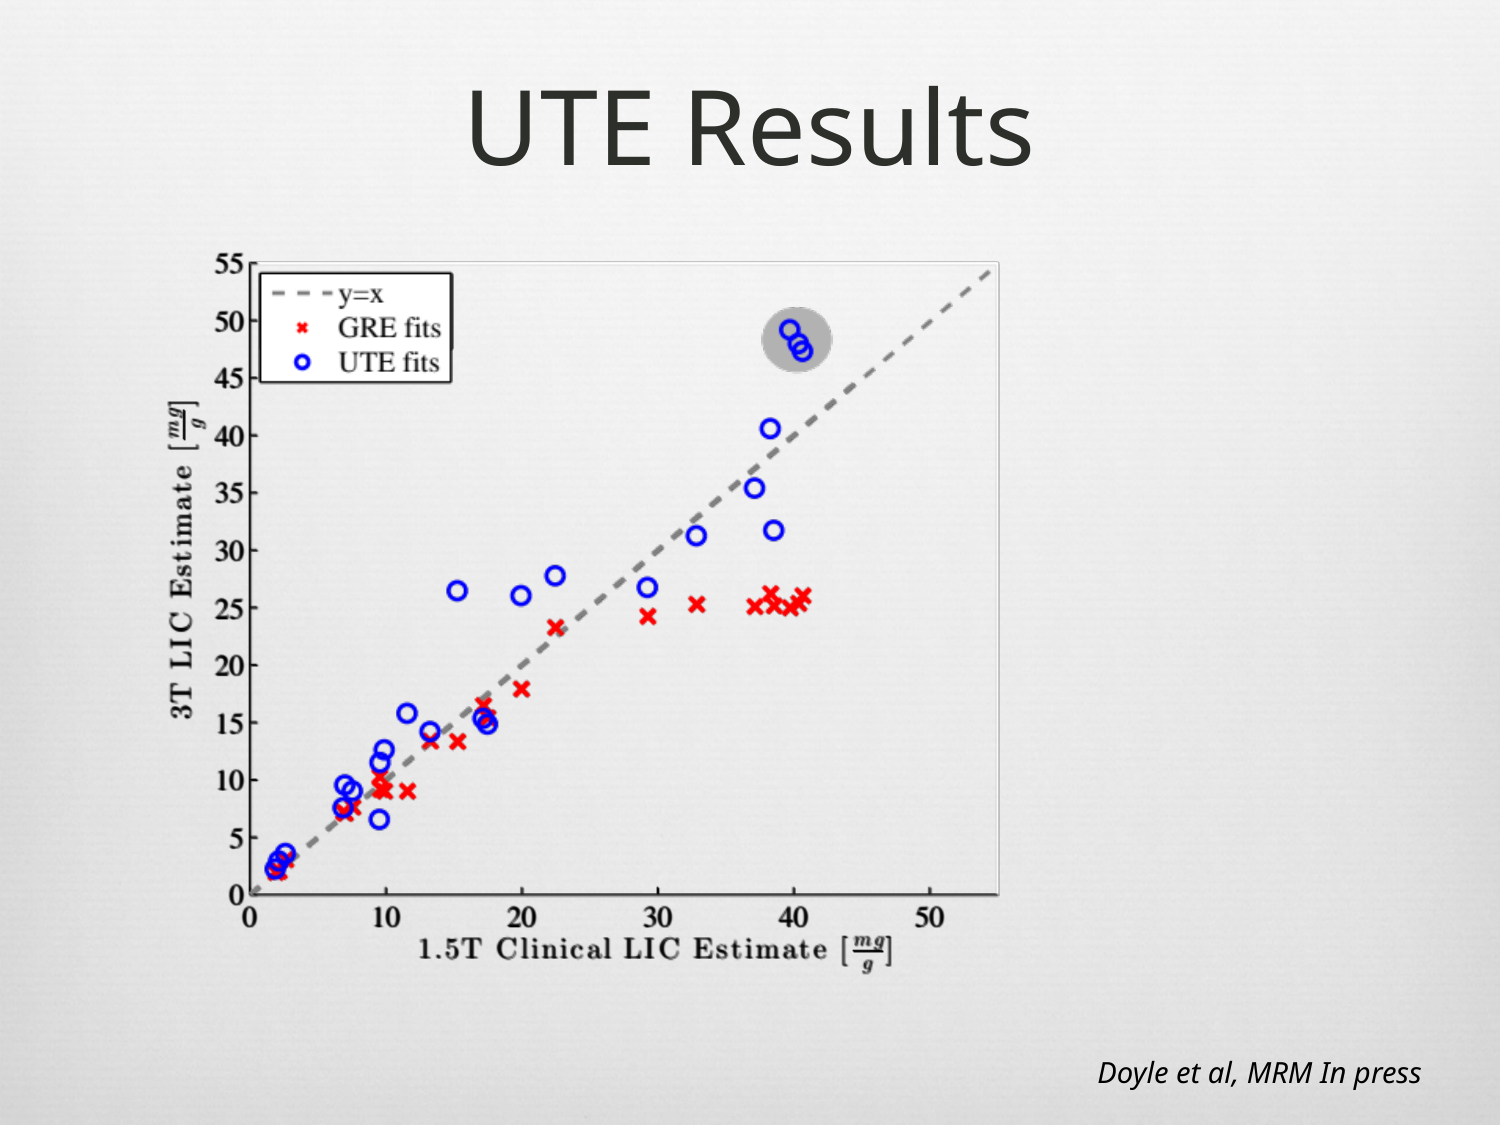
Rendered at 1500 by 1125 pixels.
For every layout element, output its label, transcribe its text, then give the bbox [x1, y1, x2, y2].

text_box Doyle et al, MRM In press [1082, 1047, 1437, 1098]
picture [64, 207, 1091, 978]
title UTE Results [112, 11, 1388, 236]
